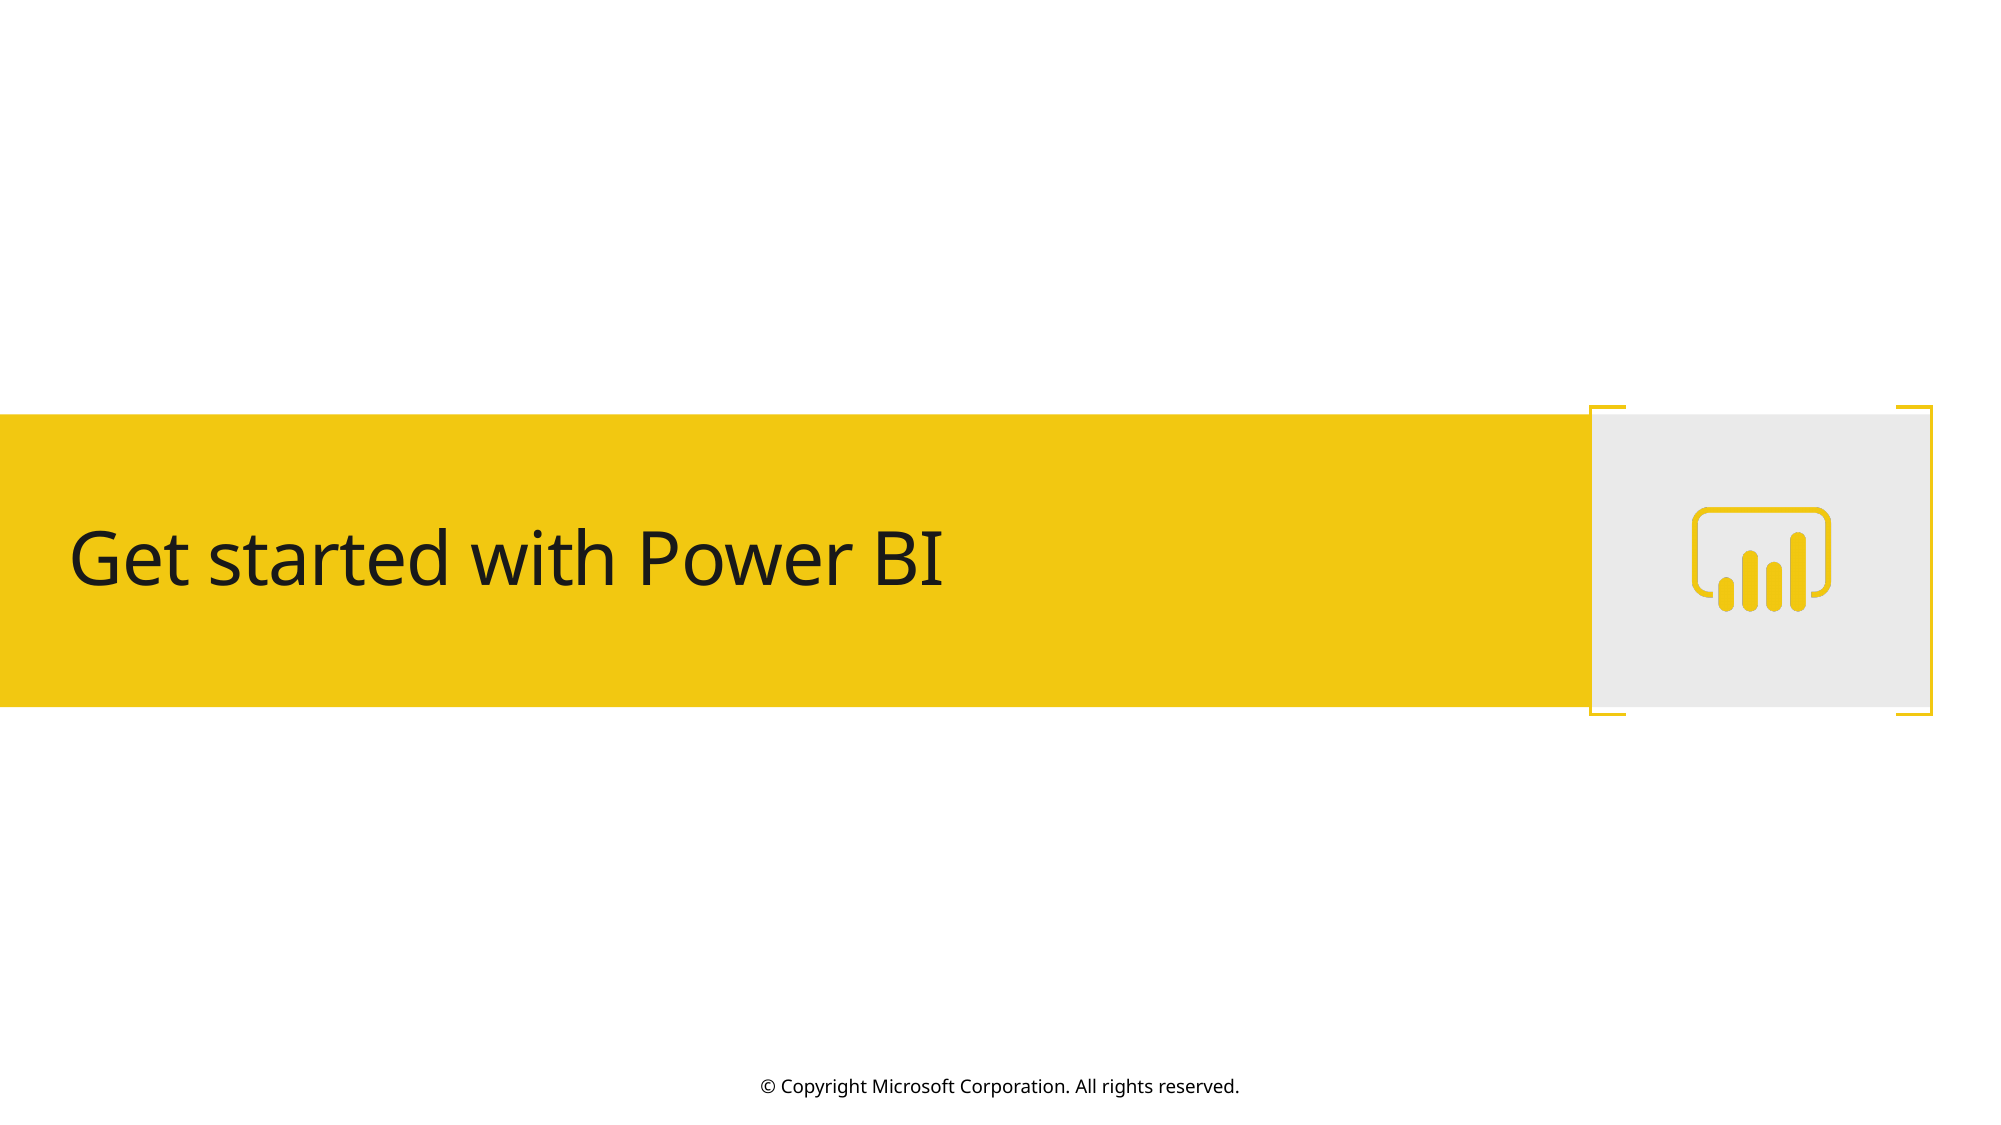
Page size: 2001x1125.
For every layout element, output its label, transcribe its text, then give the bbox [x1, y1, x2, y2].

title Get started with Power BI [68, 414, 1577, 708]
picture [1656, 490, 1867, 632]
